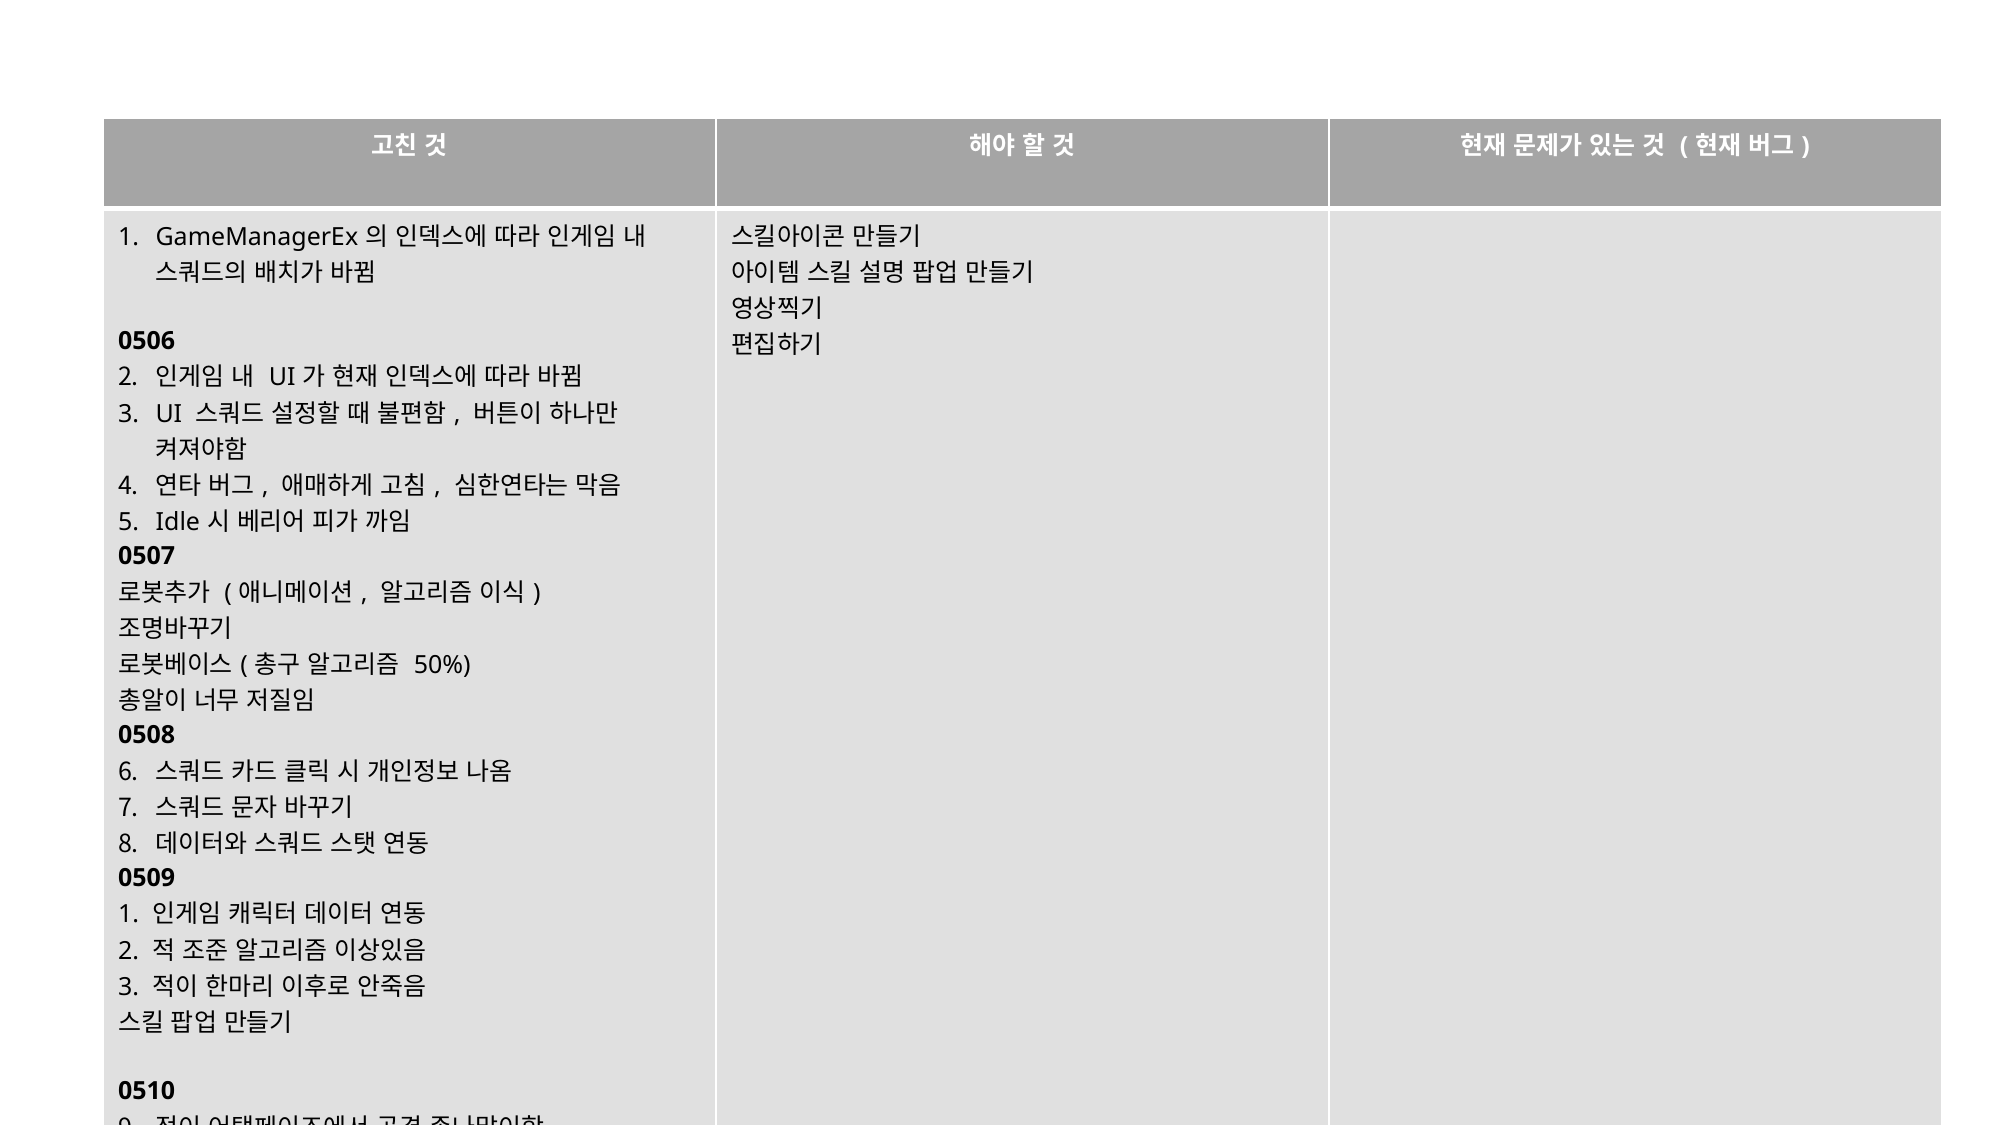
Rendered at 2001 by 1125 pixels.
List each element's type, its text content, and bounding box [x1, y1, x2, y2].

table_cell 스킬아이콘 만들기 아이템 스킬 설명 팝업 만들기 영상찍기 편집하기 [717, 211, 1328, 1125]
table_header 고친 것 [104, 119, 715, 206]
table_header 현재 문제가 있는 것 (현재 버그) [1330, 119, 1941, 206]
table_cell GameManagerEx의 인덱스에 따라 인게임 내 스쿼드의 배치가 바뀜 0506 인게임 내 UI가 현재 인덱스에 따라 바뀜 UI 스쿼드 설정할 때 불편함, 버튼이 하나만 켜져야함 연타 버그, 애매하게 고침, 심한연타는 막음 Idle시 베리어 피가 까임 0507 로봇추가 (애니메이션, 알고리즘 이식) 조명바꾸기 로봇베이스(총구 알고리즘 50%) 총알이 너무 저질임 0508 스쿼드 카드 클릭 시 개인정보 나옴 스쿼드 문자 바꾸기 데이터와 스쿼드 스탯 연동 0509 1. 인게임 캐릭터 데이터 연동 2. 적 조준 알고리즘 이상있음 3. 적이 한마리 이후로 안죽음 스킬 팝업 만들기 0510 적이 어택페이즈에서 공격 존나많이함 메인화면 슬라이드 시 인덱스 변환이 안됨 0511 반동 구현 견착할 때 카메라 무빙 픽스 메인화면 고장 = 그냥 없애버림 드래깅 작전출격 픽스 0512 효과음 넣어야함 0514 몬스터 피격 시 데미지 출력 캐릭터 피격 시 데미지 출력 몬스터 사망 이펙트 구현 크로스 헤어 구현 0515 스킬 구현 Ai 알고리즘 구현 인벤토리 만들어야함 스테이지 구현해야함 [104, 211, 715, 1125]
table_cell [1330, 211, 1941, 1125]
table_header 해야 할 것 [717, 119, 1328, 206]
